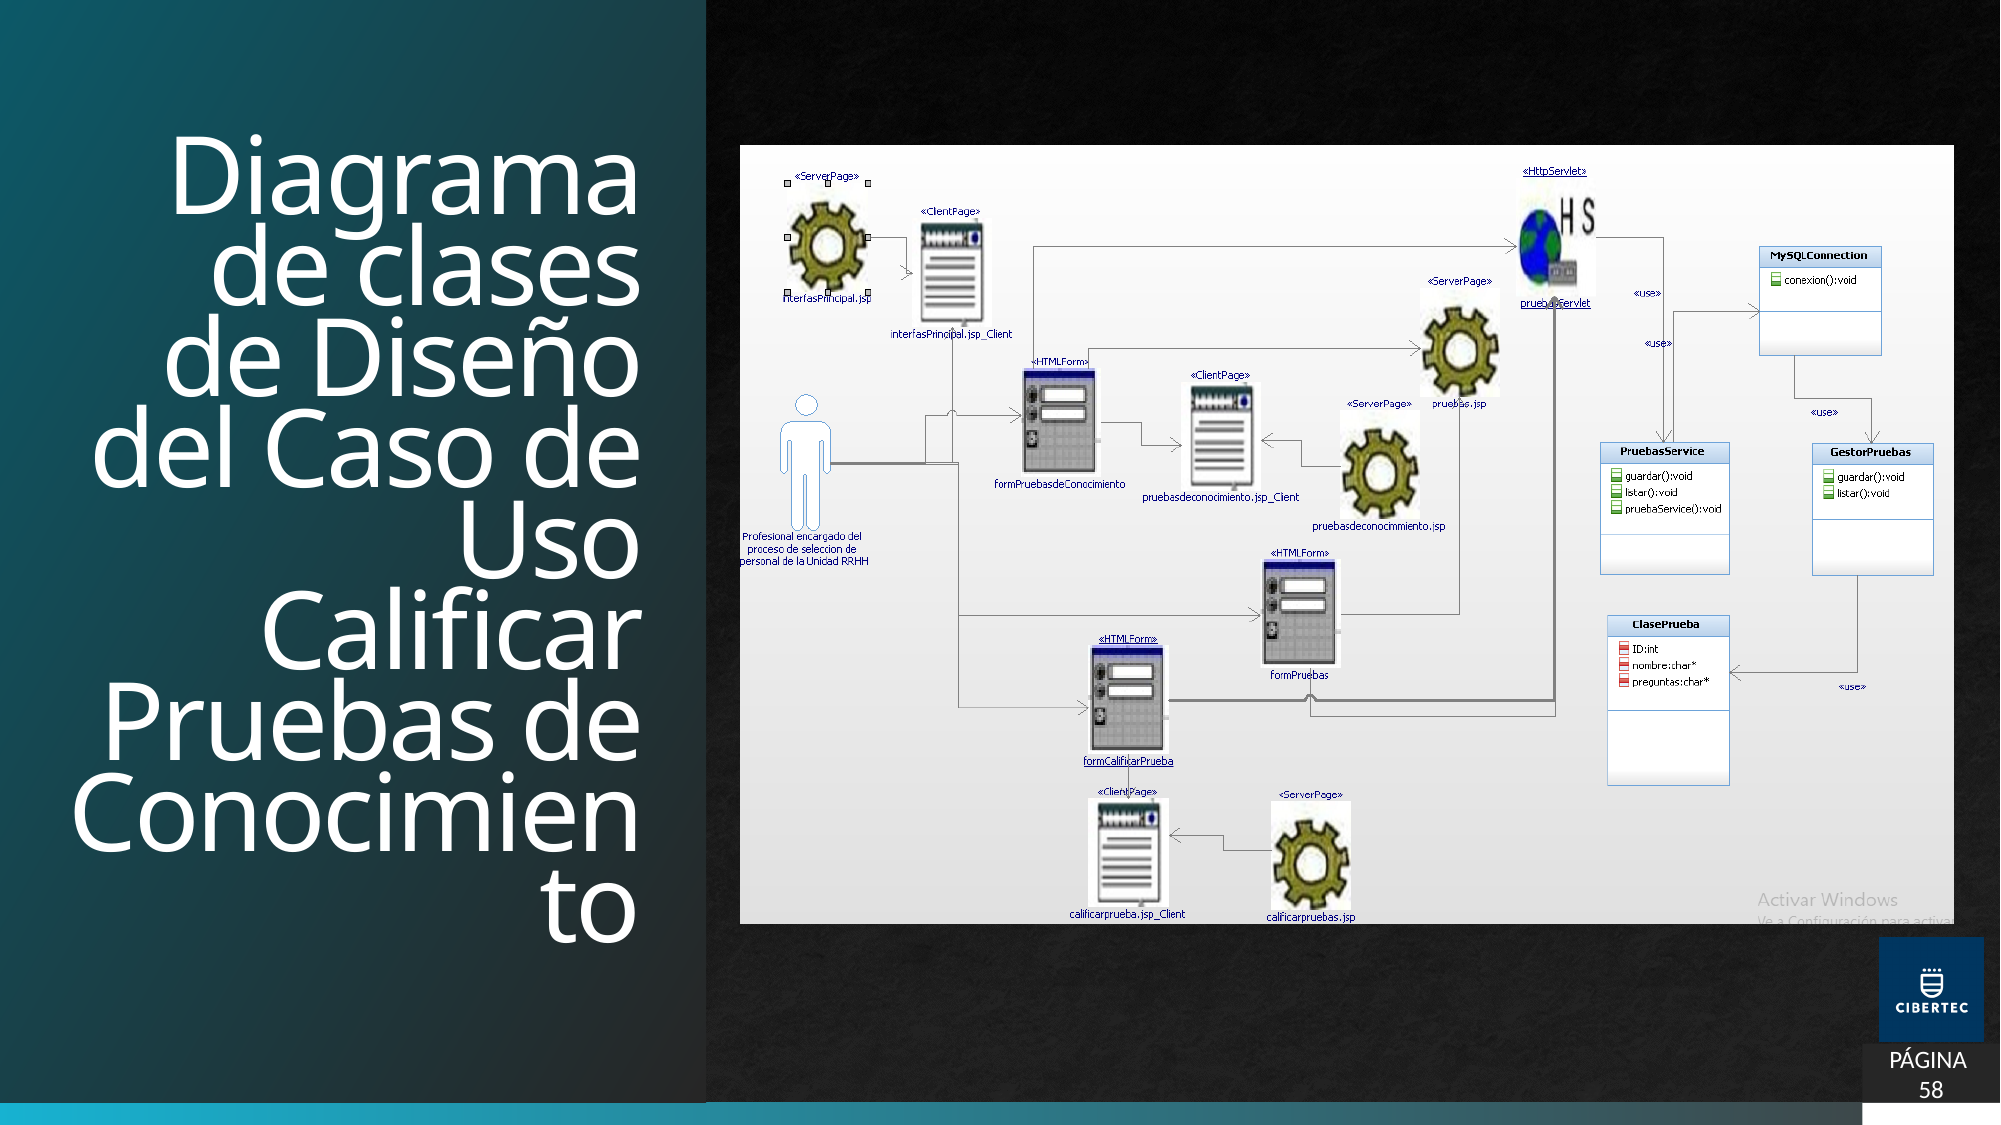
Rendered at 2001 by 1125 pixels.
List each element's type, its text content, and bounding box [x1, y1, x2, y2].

title Diagrama de clases de Diseño del Caso de Uso Calificar Pruebas de Conocimiento [0, 0, 707, 1103]
slide_number PÁGINA 58 [1862, 1043, 2000, 1103]
picture [707, 0, 2000, 1103]
